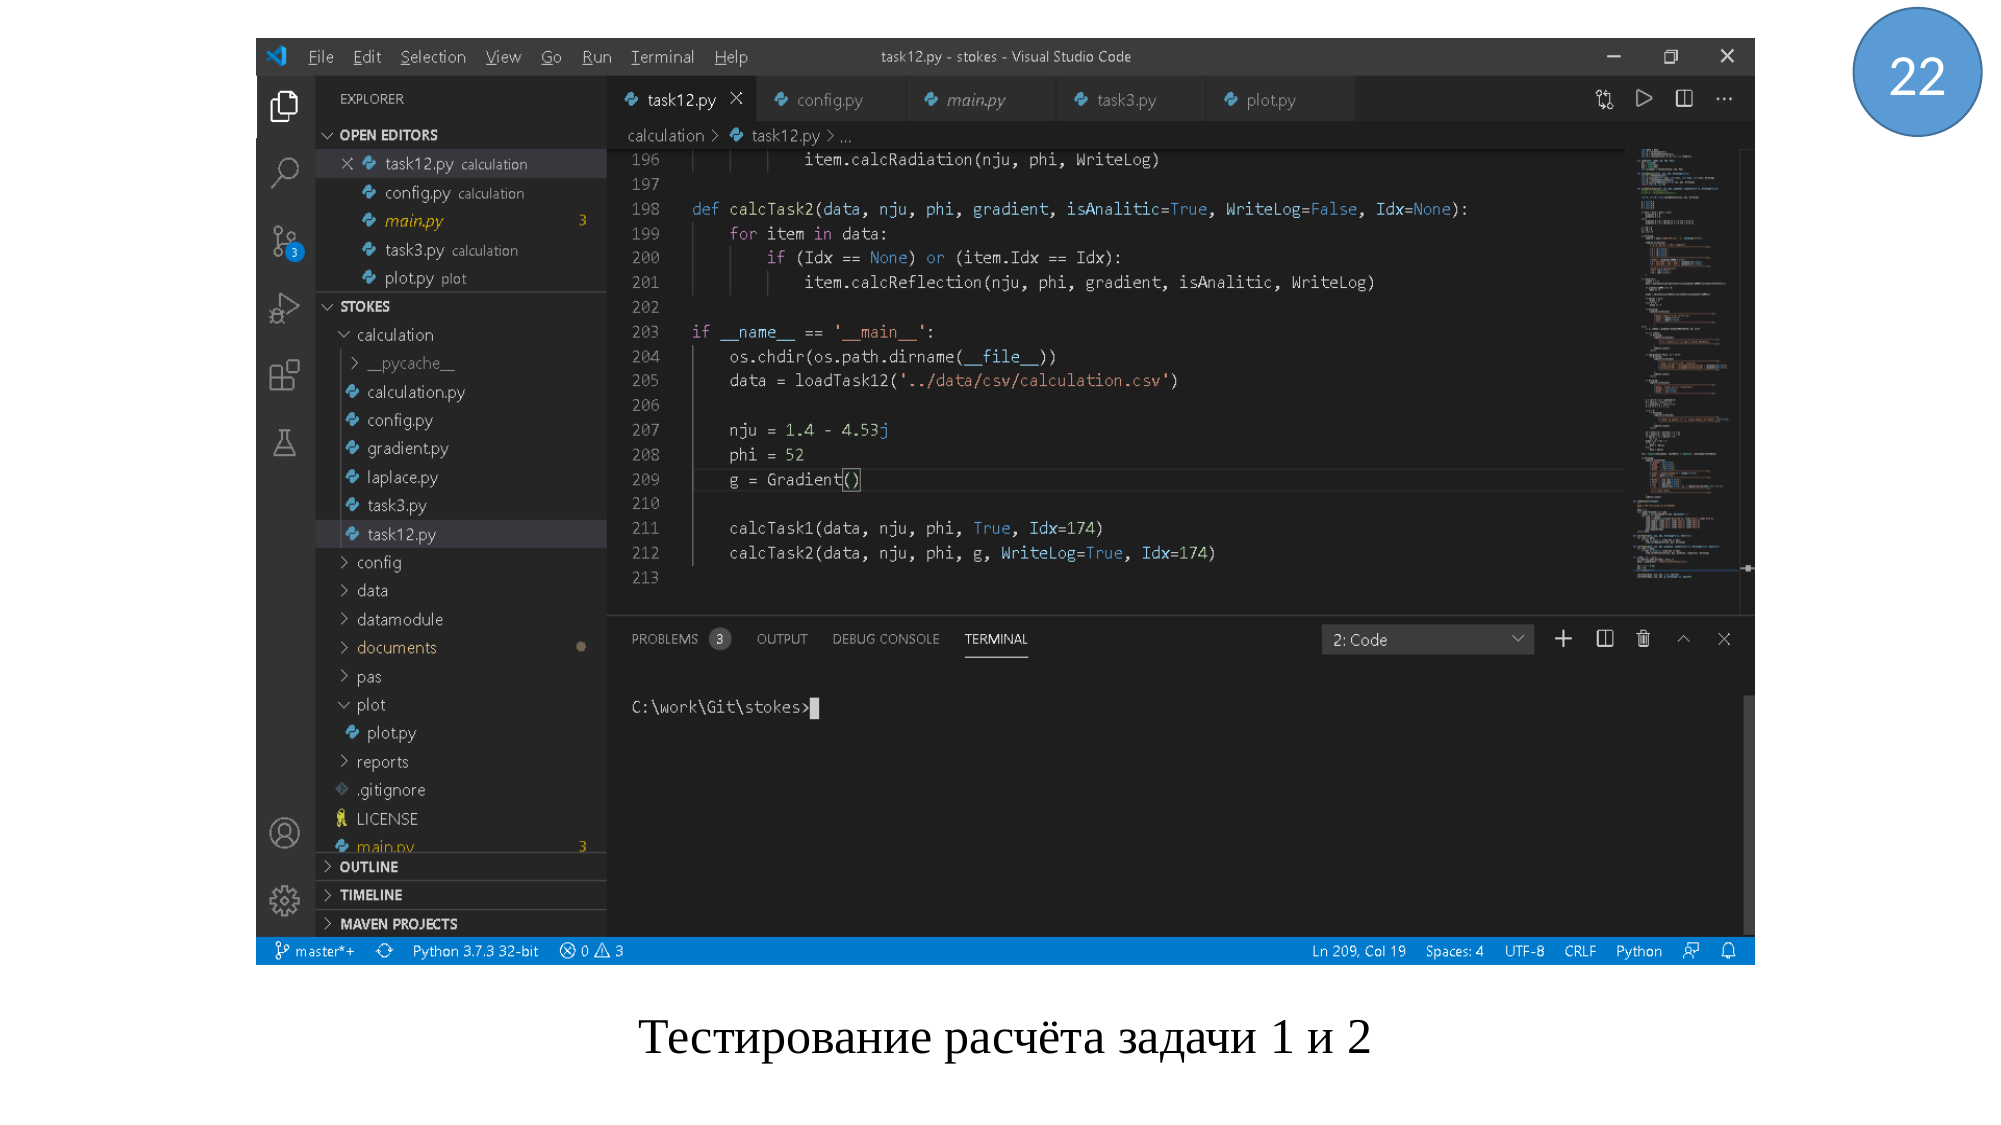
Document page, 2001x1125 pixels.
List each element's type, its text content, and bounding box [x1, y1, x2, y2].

text_box Тестирование расчёта задачи 1 и 2 [623, 995, 1388, 1071]
text_box 22 [1852, 6, 1983, 137]
picture [256, 38, 1755, 965]
